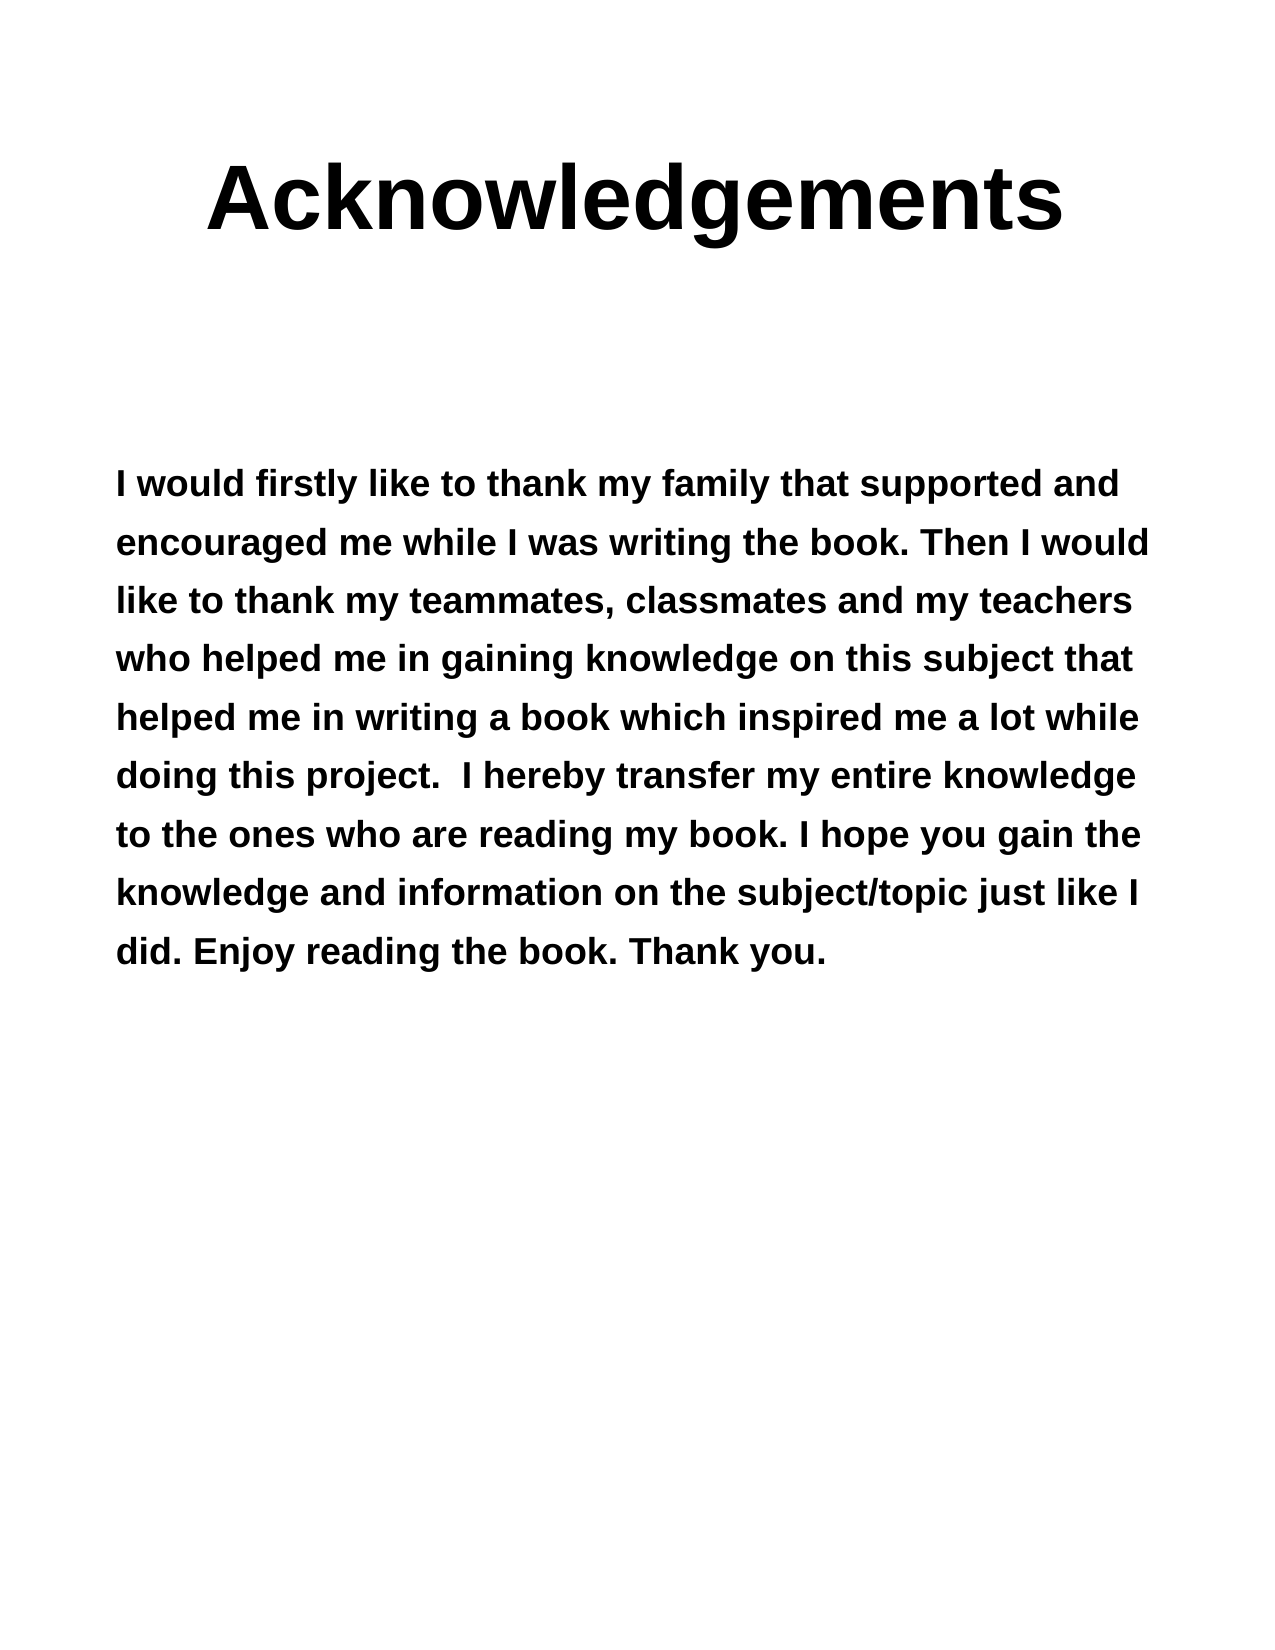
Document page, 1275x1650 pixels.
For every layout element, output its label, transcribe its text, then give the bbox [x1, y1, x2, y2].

text_box I would firstly like to thank my family that supported and encouraged me while I was writing the book. Then I would like to thank my teammates, classmates and my teachers who helped me in gaining knowledge on this subject that helped me in writing a book which inspired me a lot while doing this project. I hereby transfer my entire knowledge to the ones who are reading my book. I hope you gain the knowledge and information on the subject/topic just like I did. Enjoy reading the book. Thank you. [115, 445, 1178, 972]
text_box Acknowledgements [190, 122, 1084, 263]
